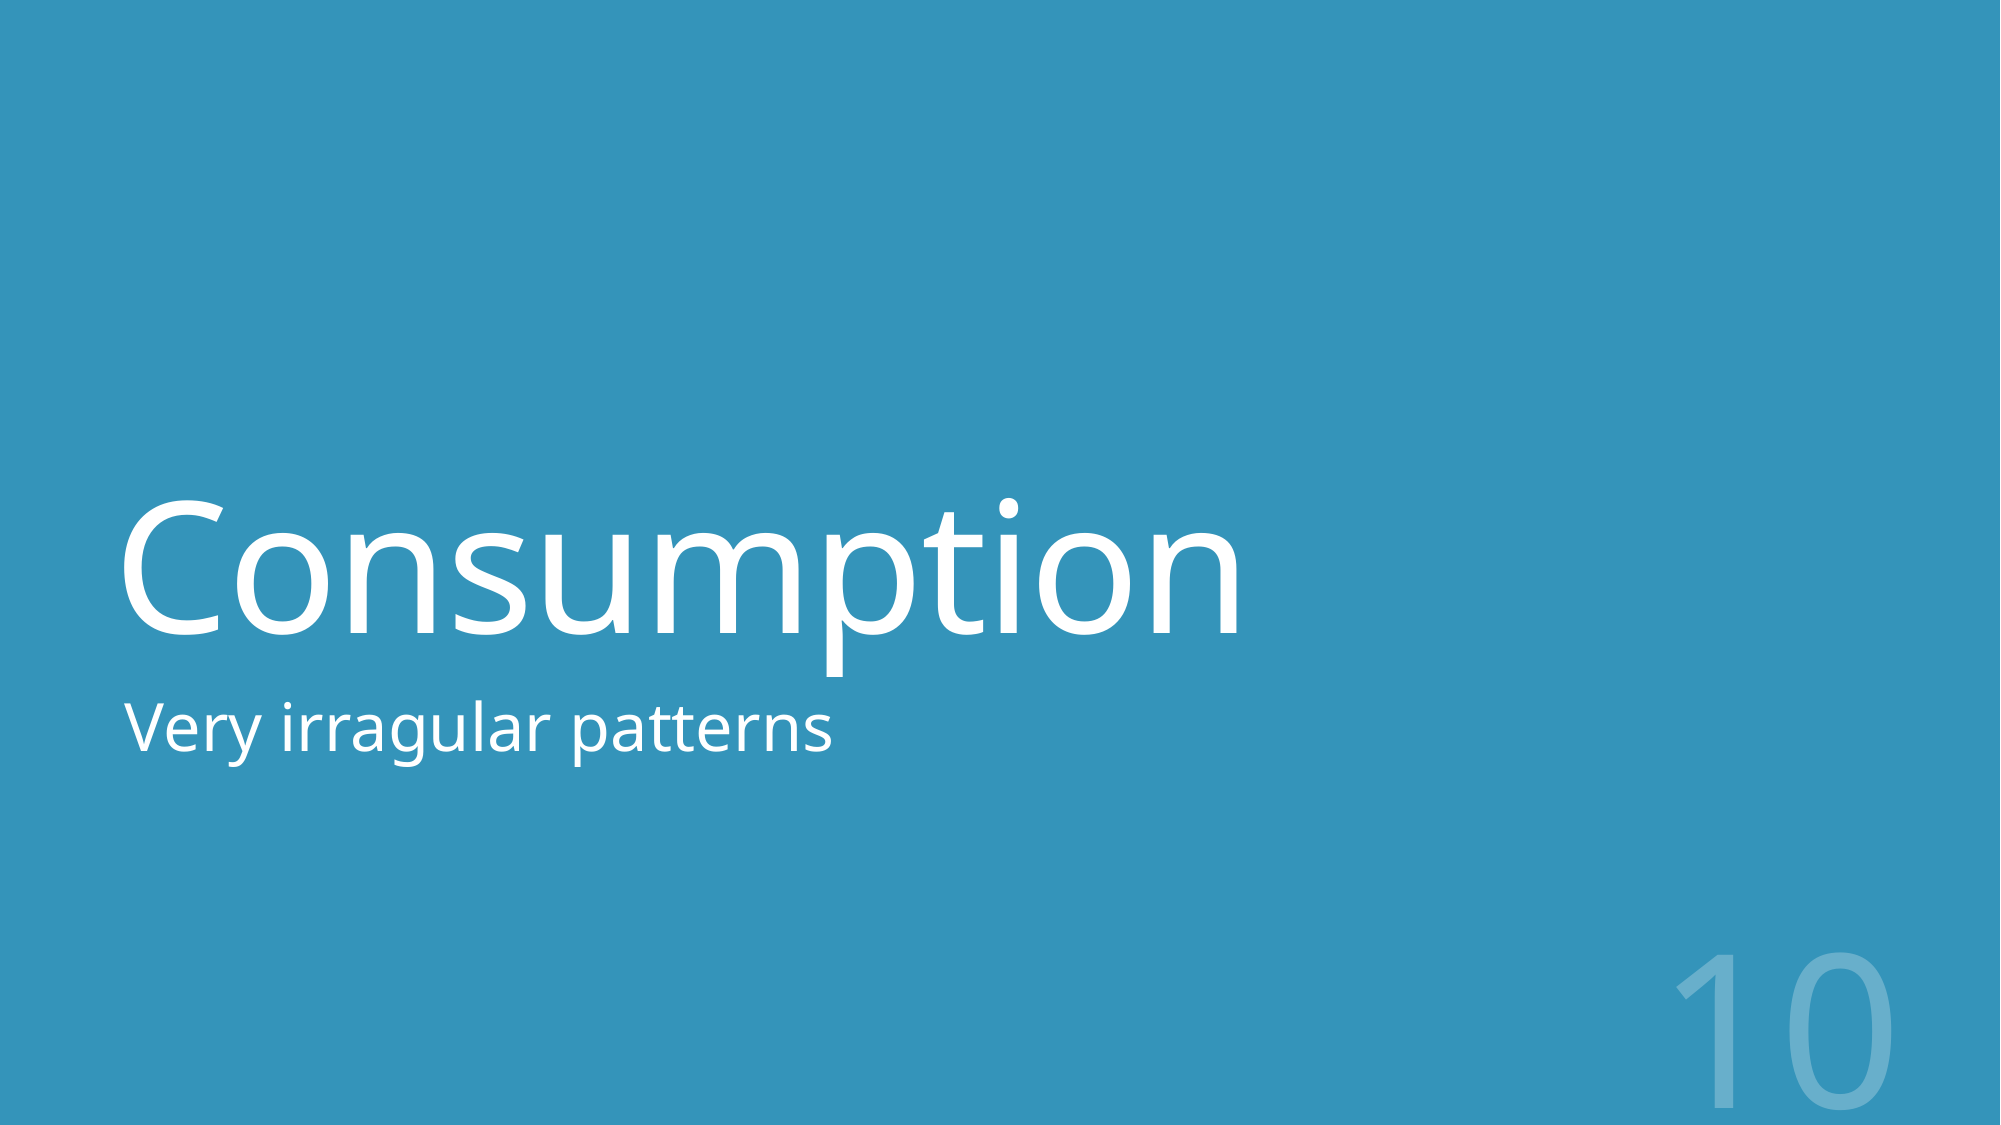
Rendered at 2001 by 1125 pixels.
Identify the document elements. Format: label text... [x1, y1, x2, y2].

subtitle Very irragular patterns [109, 690, 1624, 961]
slide_number 10 [1437, 963, 1918, 1125]
title Consumption [98, 126, 1868, 677]
